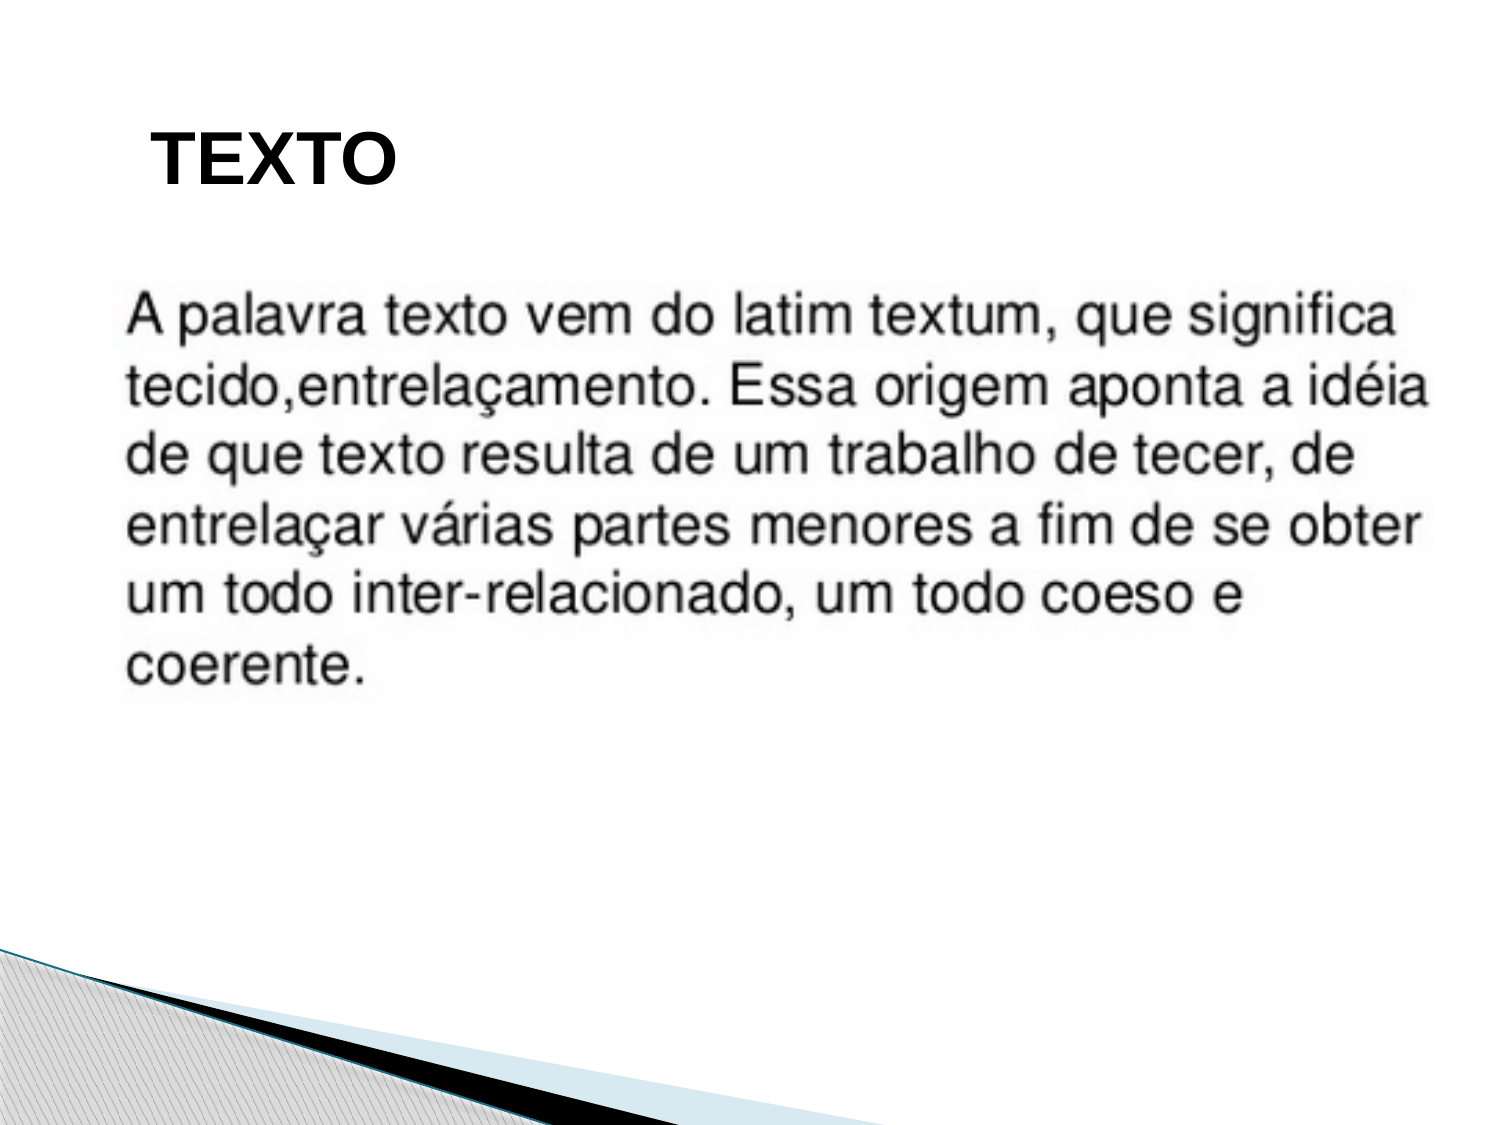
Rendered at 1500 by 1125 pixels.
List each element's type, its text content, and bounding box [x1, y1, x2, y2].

picture [111, 278, 1436, 705]
text_box TEXTO [135, 101, 441, 207]
